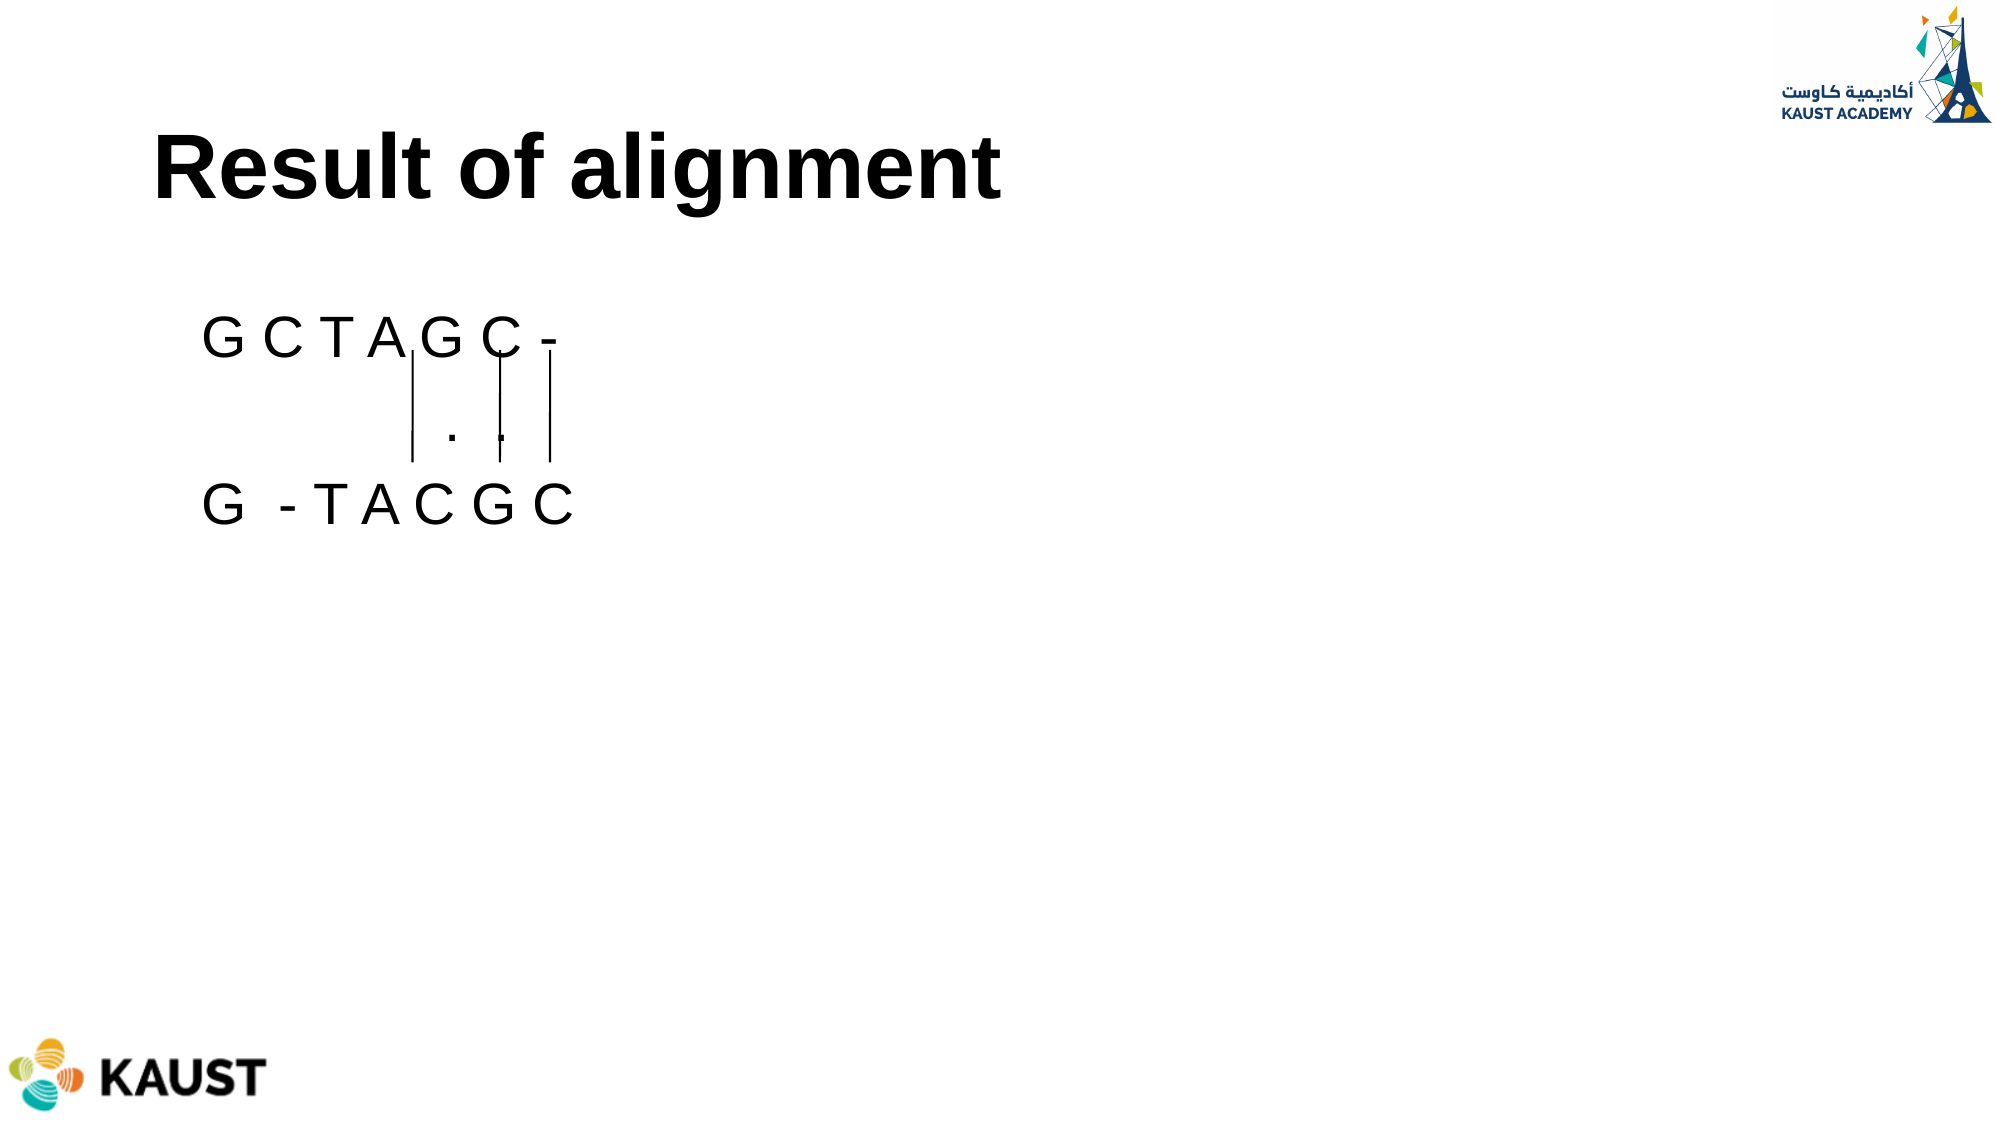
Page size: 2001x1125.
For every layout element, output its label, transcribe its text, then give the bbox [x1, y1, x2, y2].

title Result of alignment [137, 59, 1863, 278]
list G C T A G C - . . G - T A C G C [137, 299, 1863, 1014]
picture [1774, 0, 2000, 129]
picture [1, 1028, 277, 1123]
